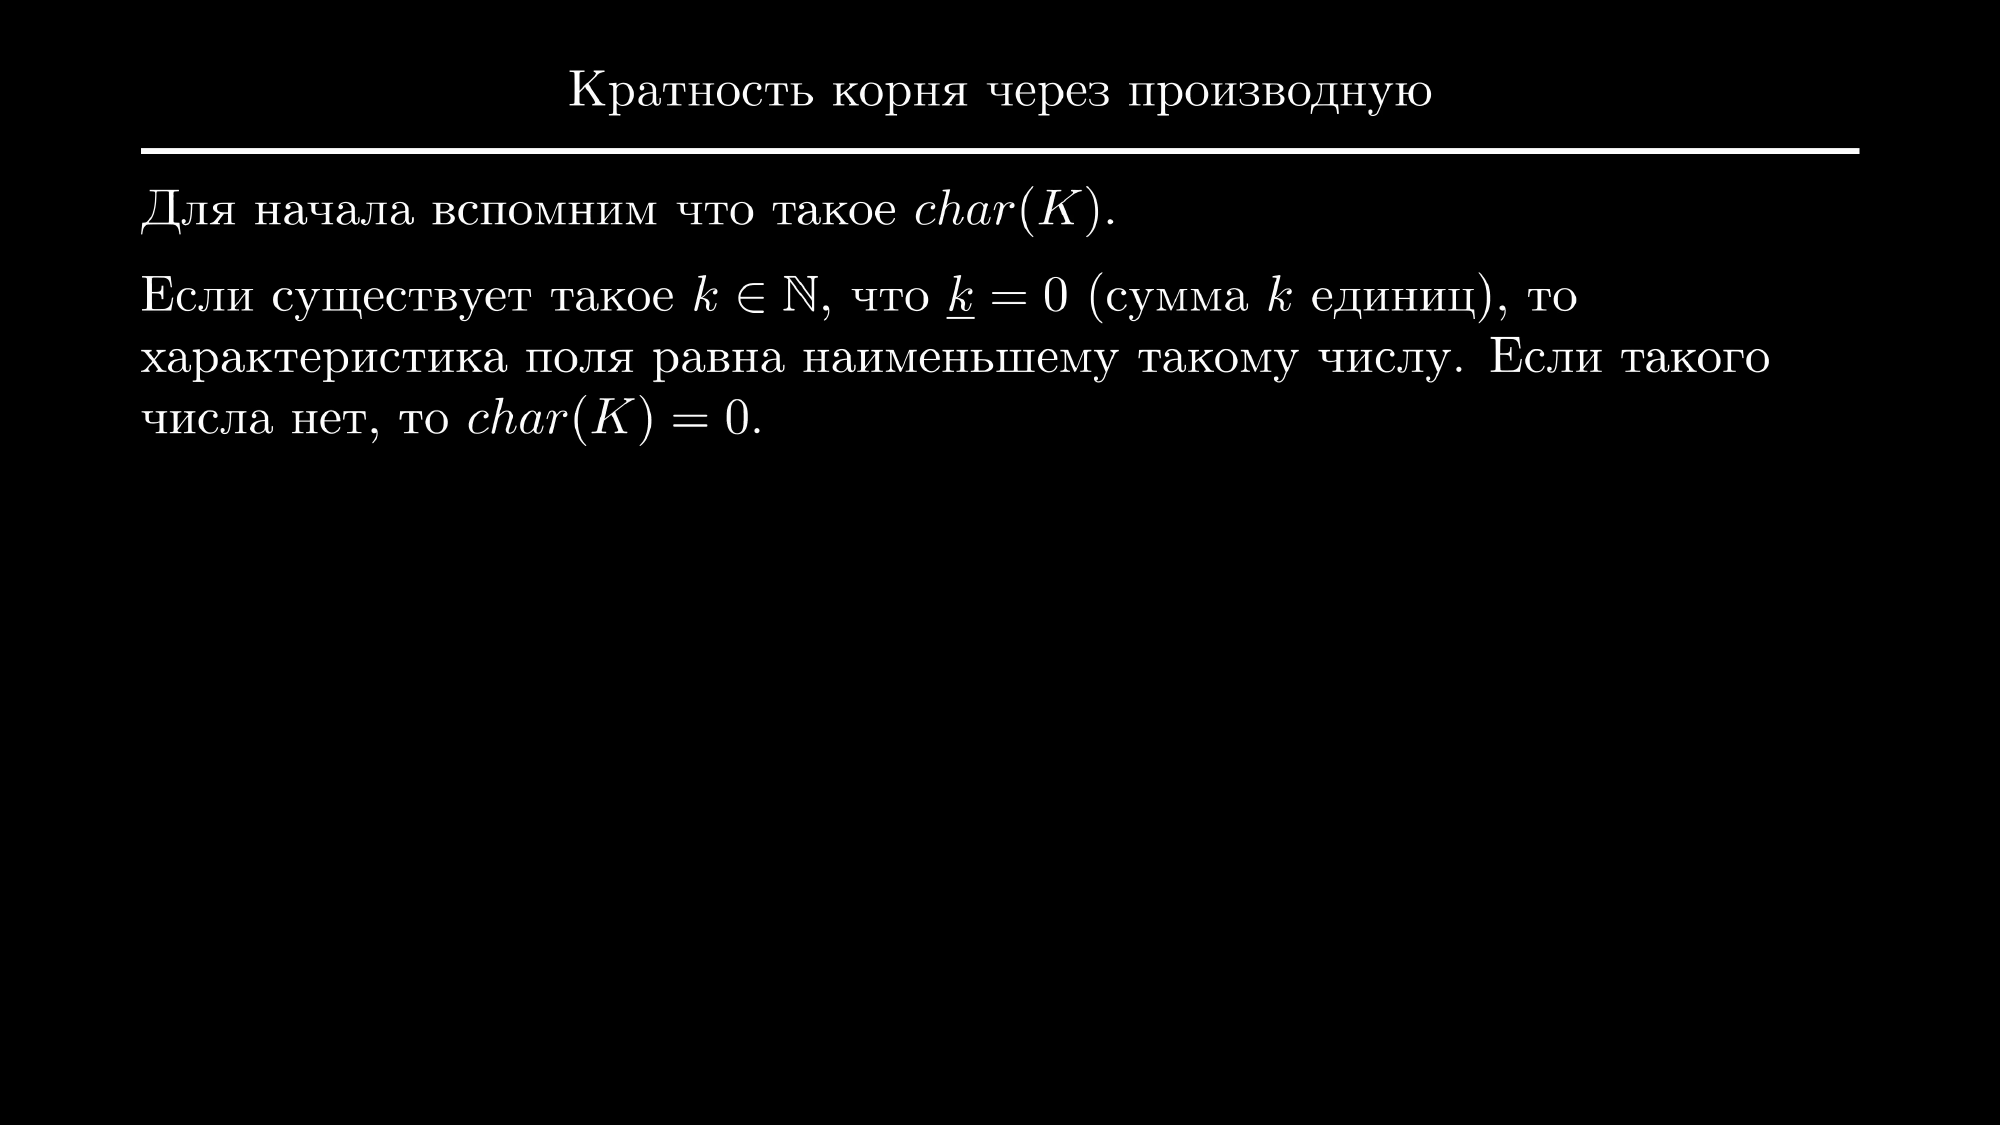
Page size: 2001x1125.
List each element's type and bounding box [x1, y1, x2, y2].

text_box [0, 0, 2000, 1125]
